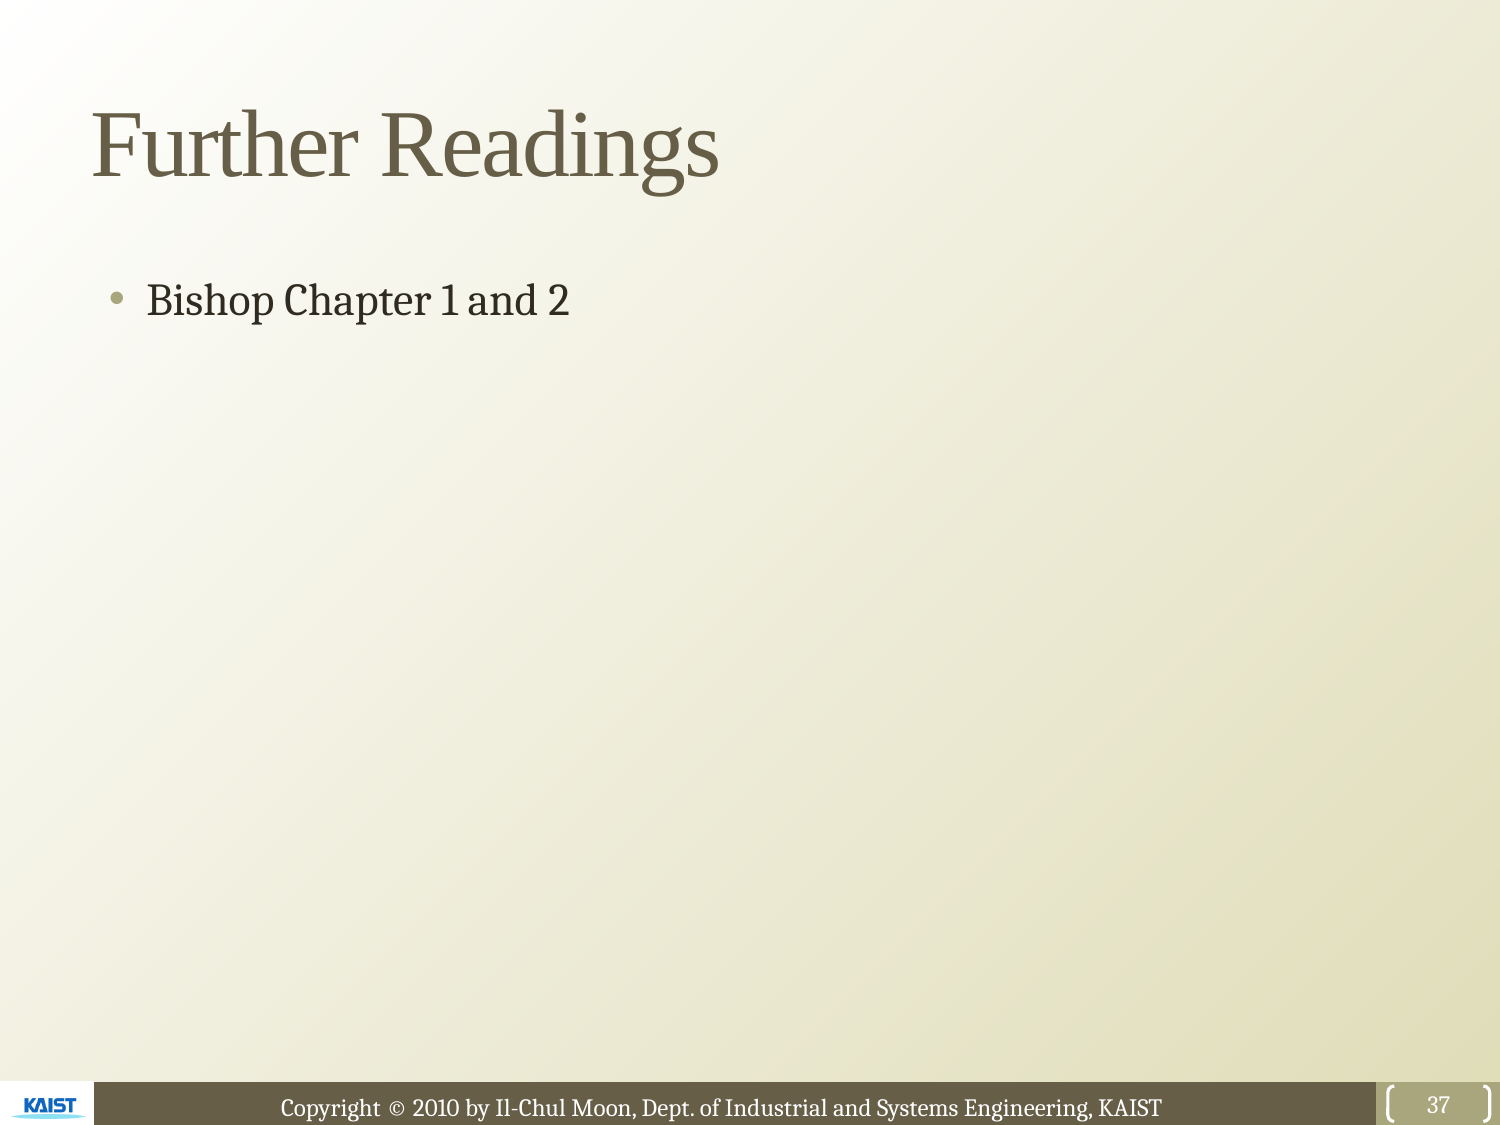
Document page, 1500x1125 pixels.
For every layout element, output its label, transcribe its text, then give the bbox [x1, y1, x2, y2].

list Bishop Chapter 1 and 2 [75, 262, 1459, 1071]
slide_number 37 [1386, 1084, 1492, 1123]
picture [0, 1081, 94, 1125]
title Further Readings [75, 45, 1459, 232]
